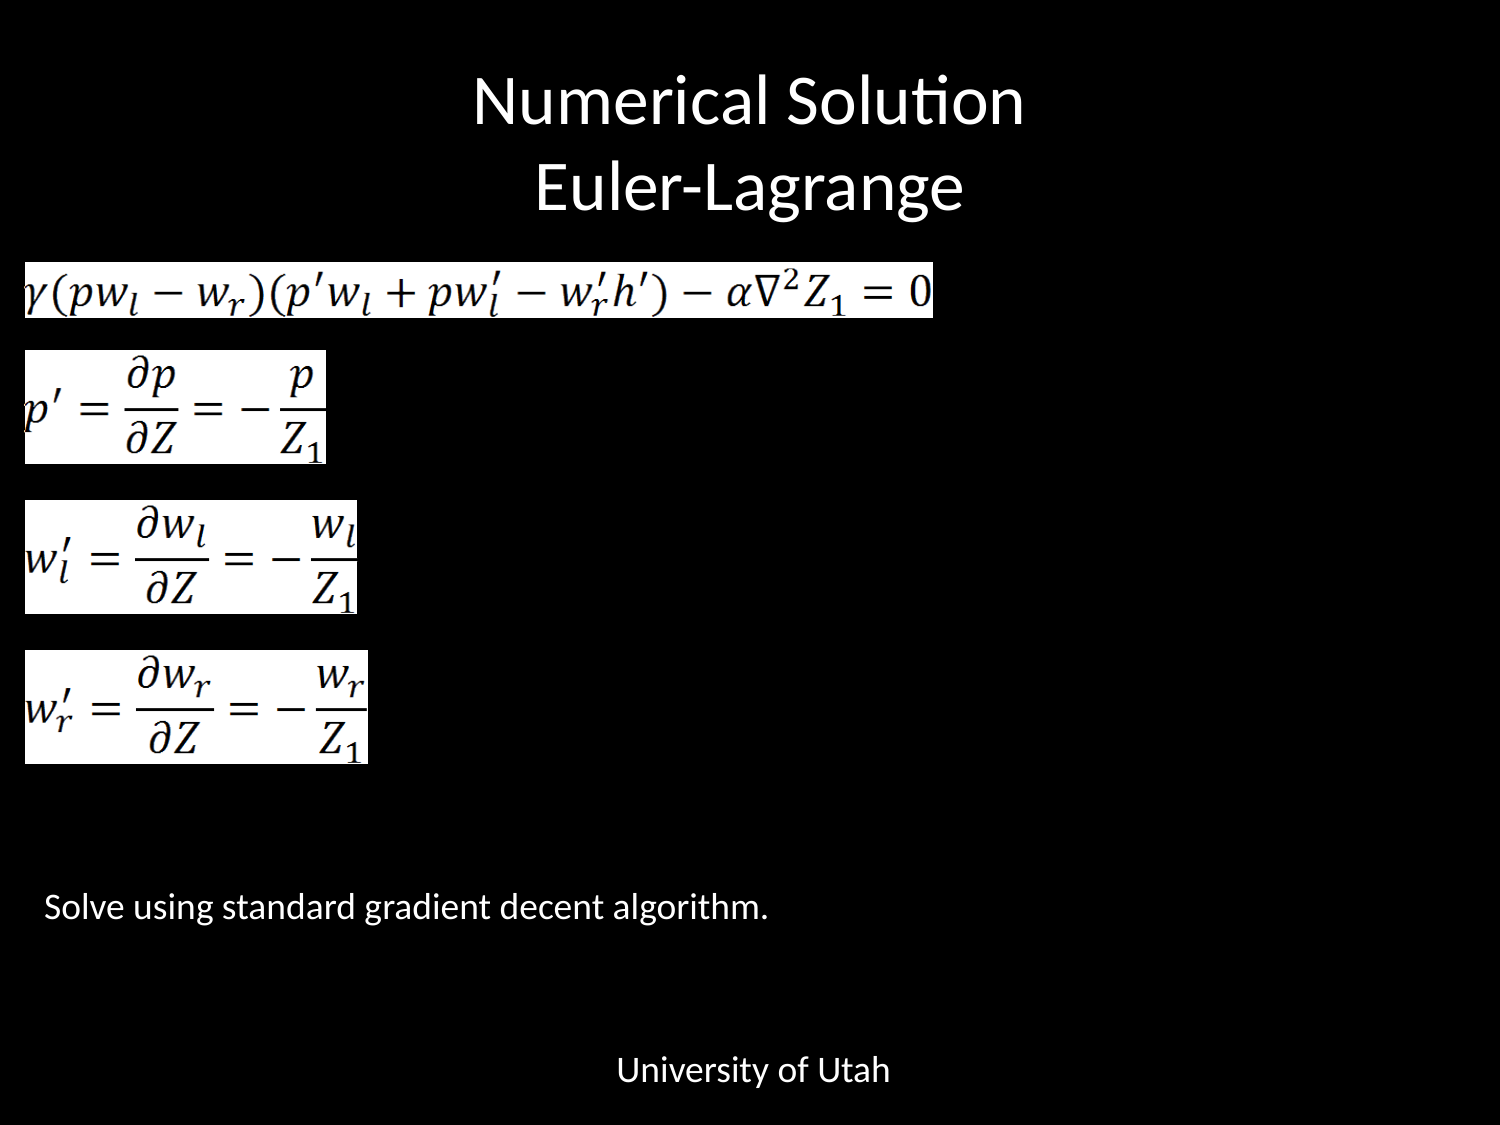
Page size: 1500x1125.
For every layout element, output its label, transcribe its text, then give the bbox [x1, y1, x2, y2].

text_box Solve using standard gradient decent algorithm. [29, 874, 786, 935]
picture [24, 349, 327, 464]
picture [24, 499, 358, 614]
text_box University of Utah [601, 1037, 907, 1098]
title Numerical Solution Euler-Lagrange [75, 45, 1425, 233]
picture [24, 649, 368, 764]
picture [24, 262, 934, 318]
